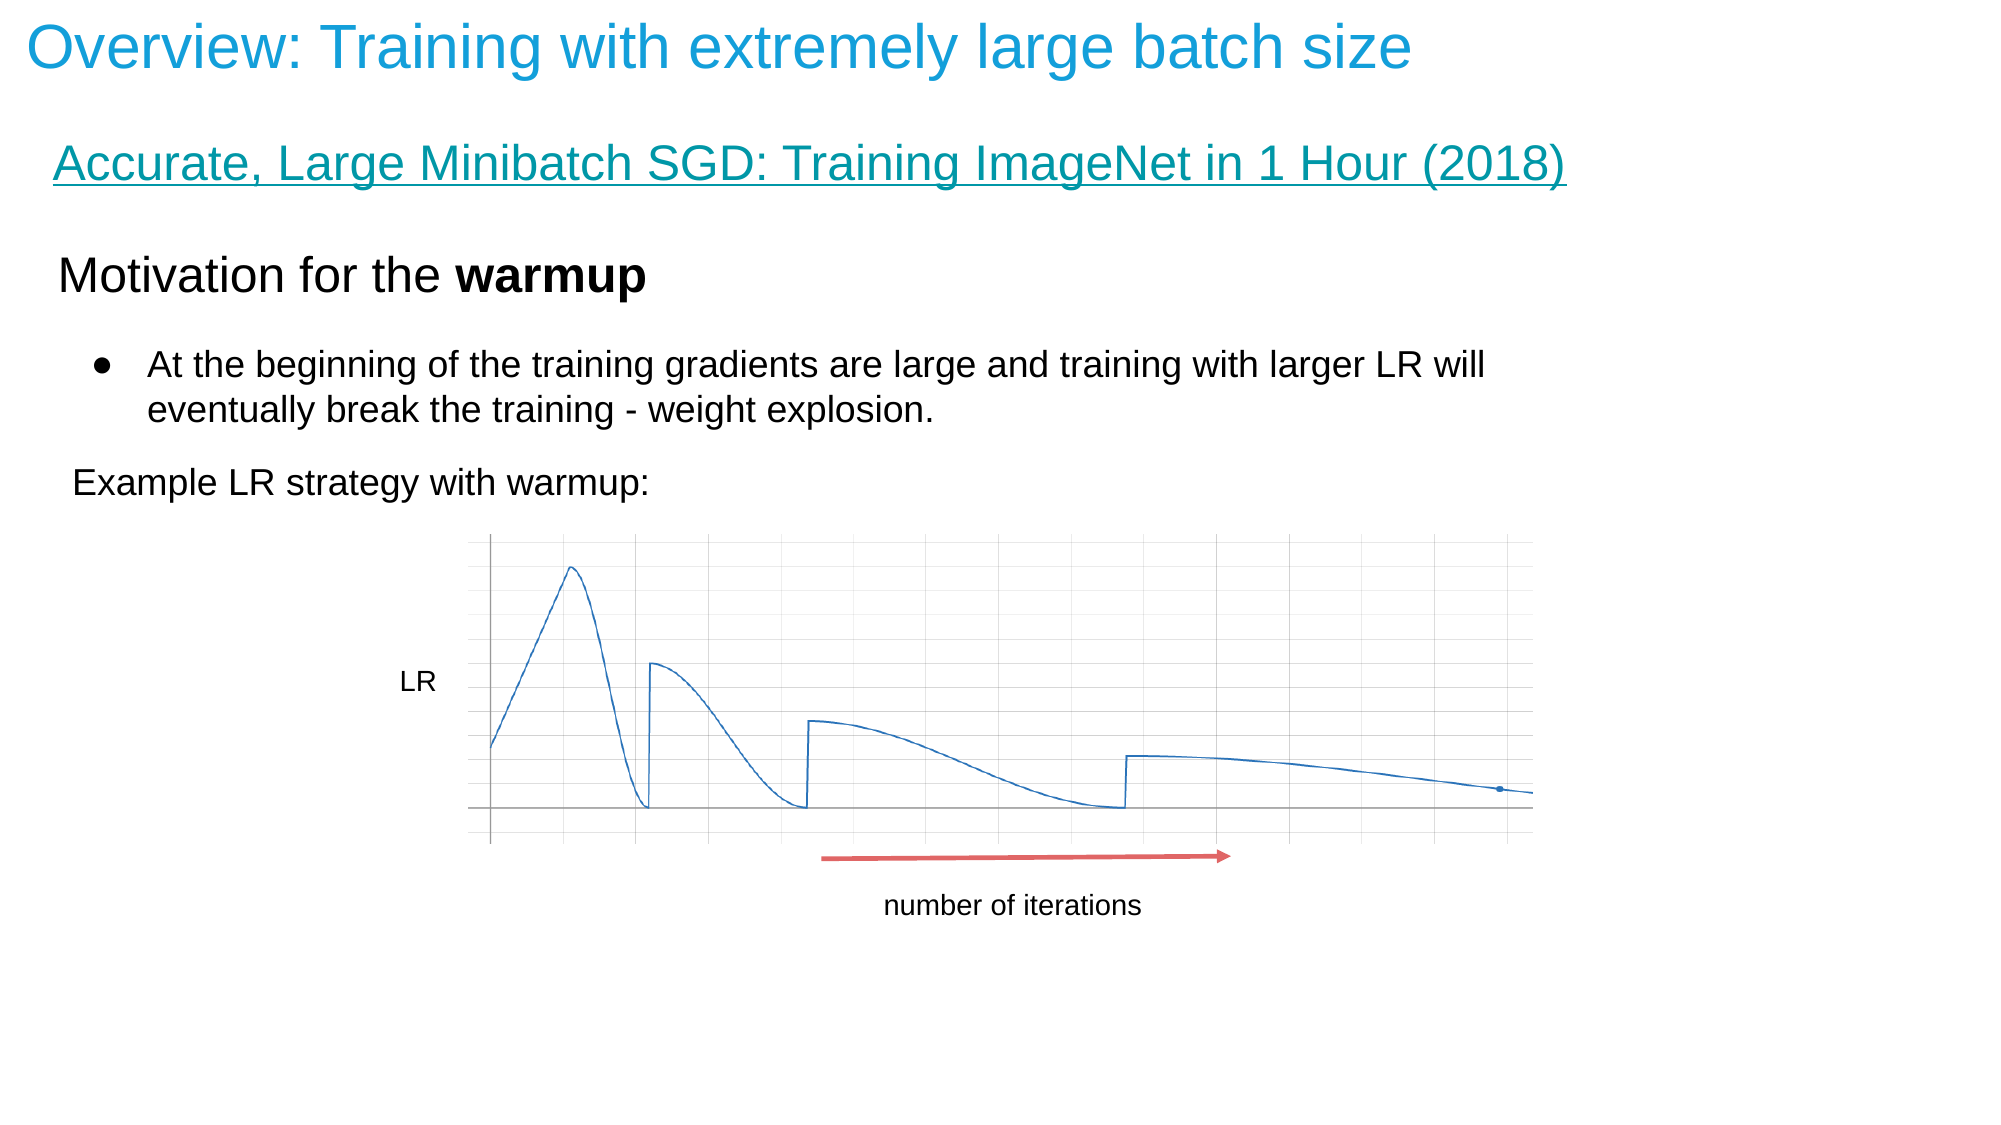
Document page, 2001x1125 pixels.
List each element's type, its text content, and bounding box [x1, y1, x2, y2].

text_box Accurate, Large Minibatch SGD: Training ImageNet in 1 Hour (2018) [37, 115, 1785, 229]
text_box Motivation for the warmup [42, 167, 1251, 335]
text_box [821, 855, 1232, 859]
picture [467, 519, 1533, 844]
title Overview: Training with extremely large batch size [11, 37, 1816, 126]
text_box LR [384, 647, 462, 736]
text_box At the beginning of the training gradients are large and training with larger LR will eventually break the training - weight explosion. [57, 325, 1679, 442]
text_box Example LR strategy with warmup: [57, 442, 1679, 579]
text_box number of iterations [868, 871, 1241, 910]
